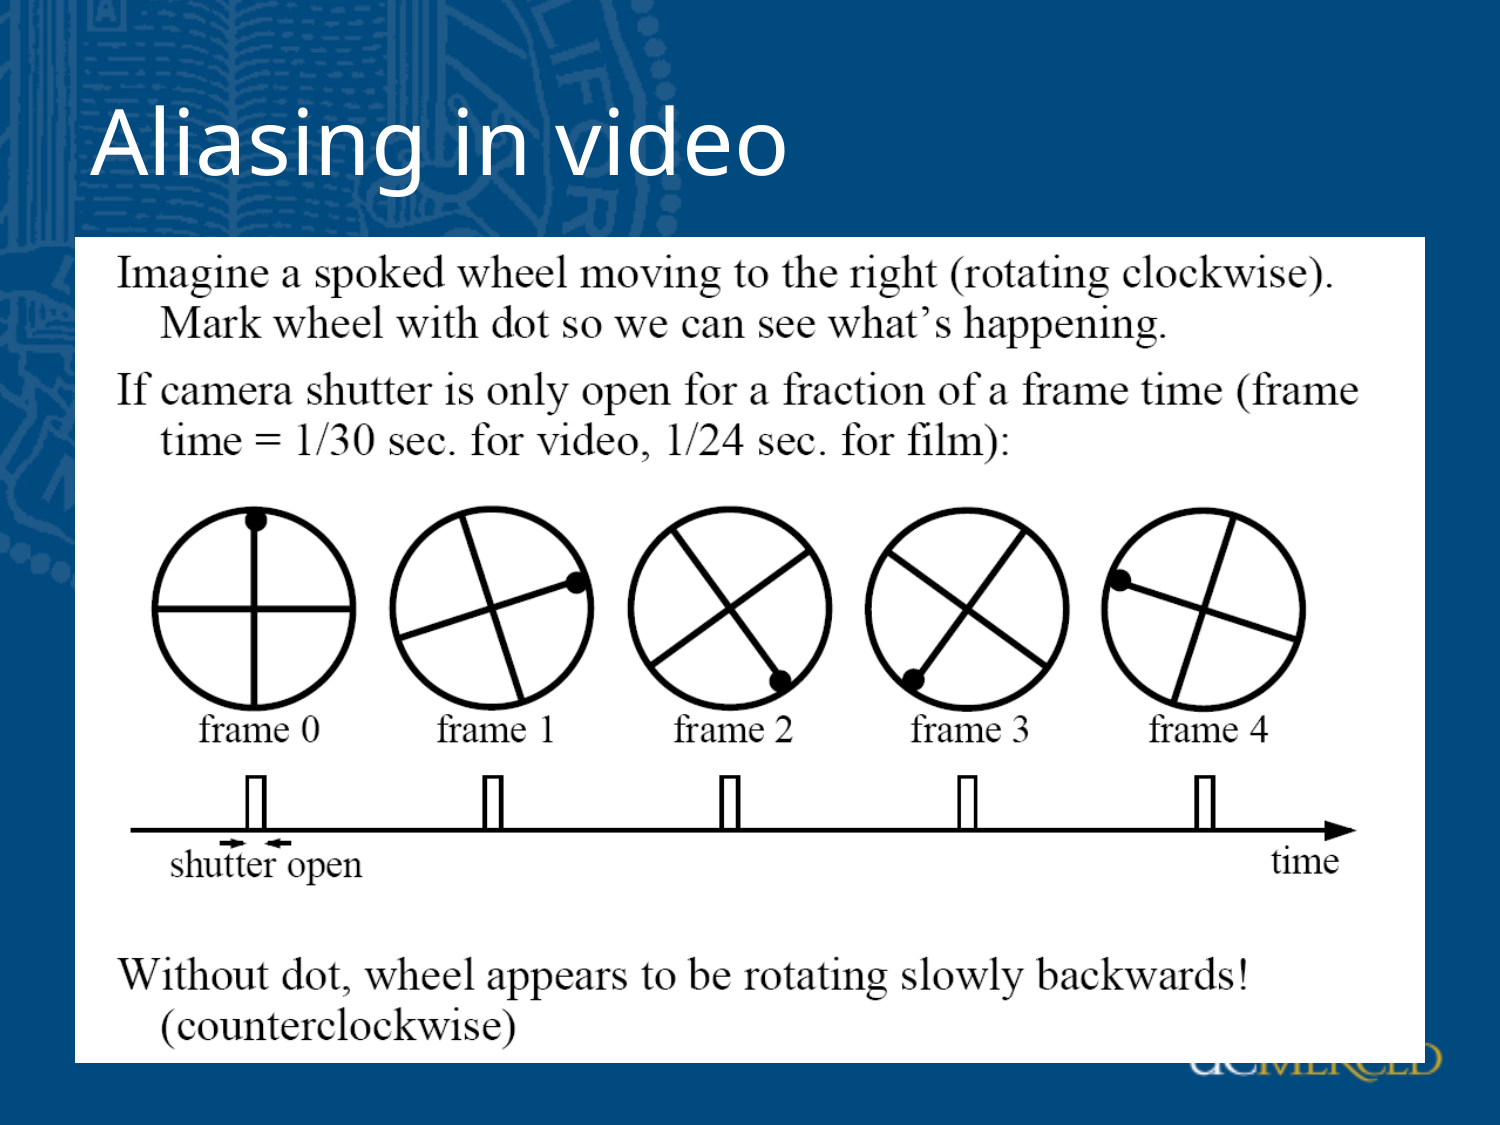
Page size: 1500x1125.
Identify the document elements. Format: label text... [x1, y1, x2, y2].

picture [0, 0, 1500, 1125]
title Aliasing in video [75, 45, 1425, 233]
